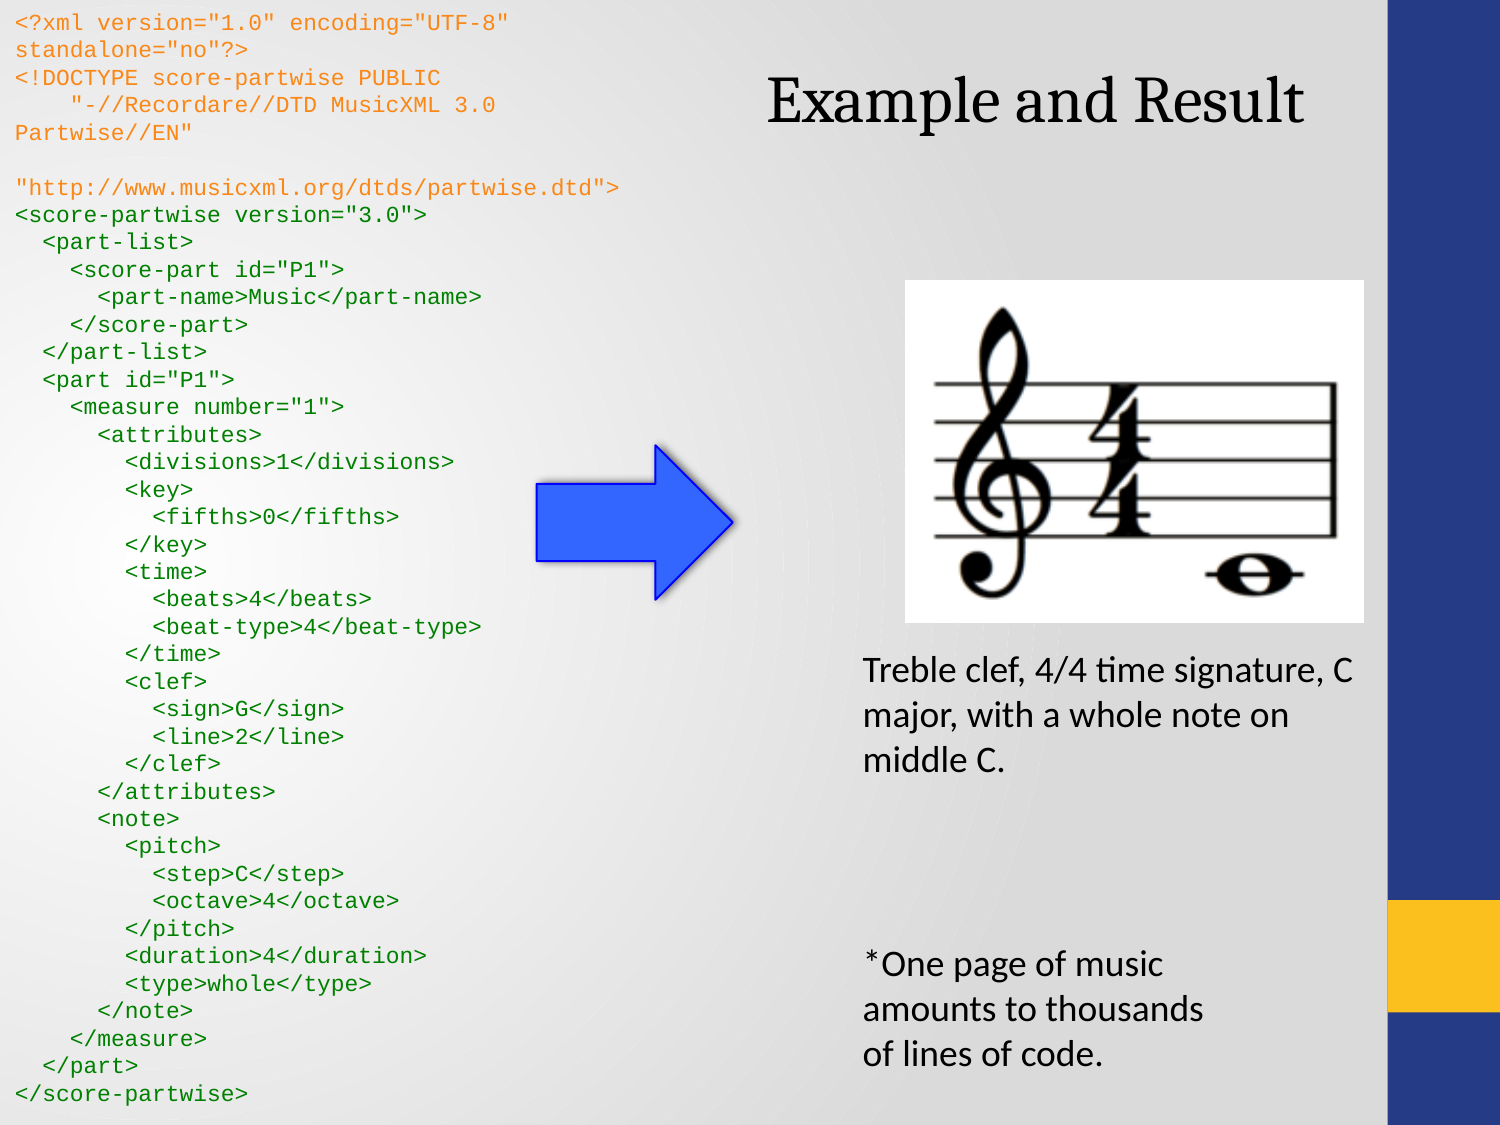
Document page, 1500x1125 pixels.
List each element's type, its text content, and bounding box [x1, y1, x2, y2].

text_box [535, 444, 734, 601]
text_box <?xml version="1.0" encoding="UTF-8" standalone="no"?> <!DOCTYPE score-partwise PUBLIC "-//Recordare//DTD MusicXML 3.0 Partwise//EN" "http://www.musicxml.org/dtds/partwise.dtd"> <score-partwise version="3.0"> <part-list> <score-part id="P1"> <part-name>Music</part-name> </score-part> </part-list> <part id="P1"> <measure number="1"> <attributes> <divisions>1</divisions> <key> <fifths>0</fifths> </key> <time> <beats>4</beats> <beat-type>4</beat-type> </time> <clef> <sign>G</sign> <line>2</line> </clef> </attributes> <note> <pitch> <step>C</step> <octave>4</octave> </pitch> <duration>4</duration> <type>whole</type> </note> </measure> </part> </score-partwise> [0, 0, 635, 1114]
text_box Treble clef, 4/4 time signature, C major, with a whole note on middle C. [847, 637, 1383, 787]
text_box *One page of music amounts to thousands of lines of code. [847, 931, 1233, 1082]
text_box Example and Result [751, 48, 1364, 144]
picture [905, 280, 1365, 623]
